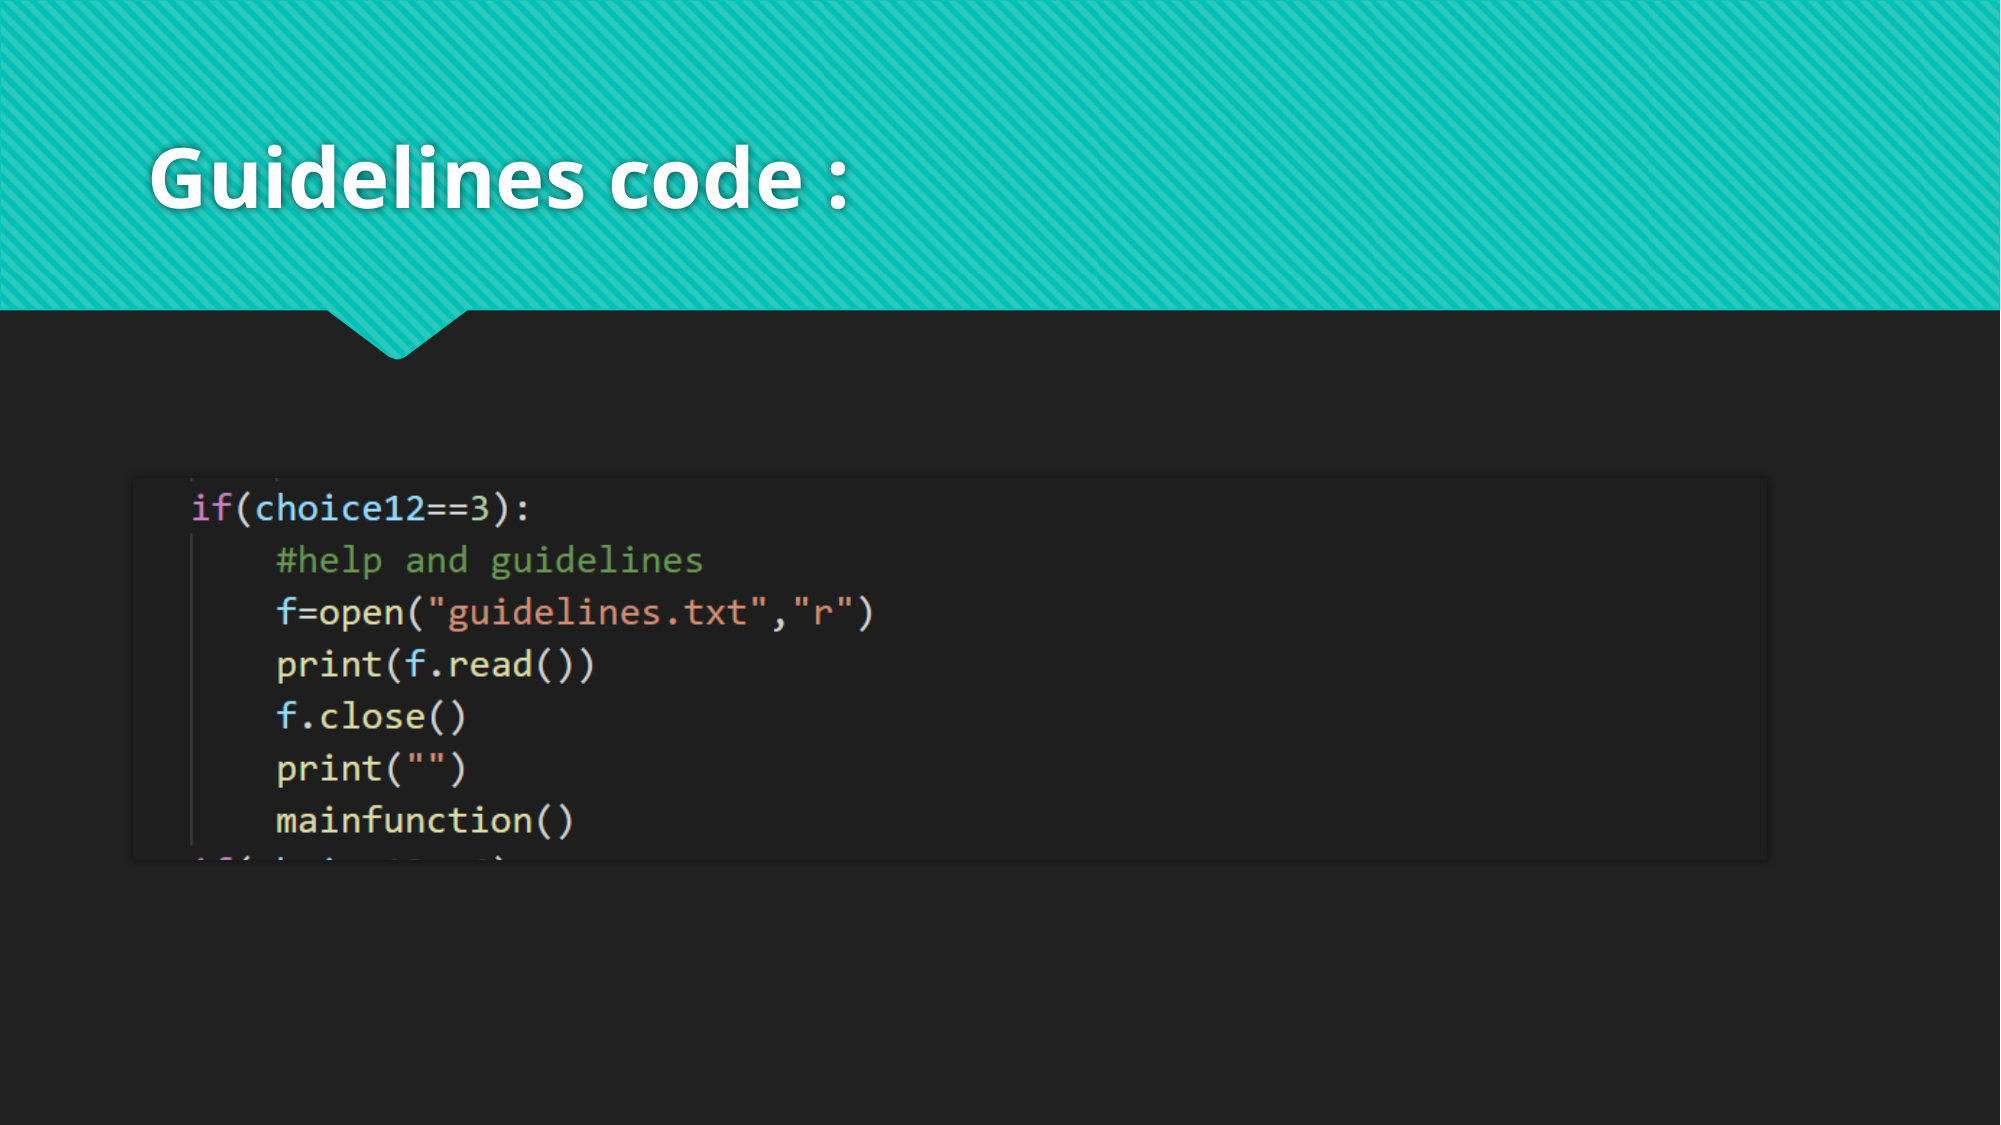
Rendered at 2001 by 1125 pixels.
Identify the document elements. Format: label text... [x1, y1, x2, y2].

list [132, 478, 1768, 860]
title Guidelines code : [132, 73, 1868, 233]
